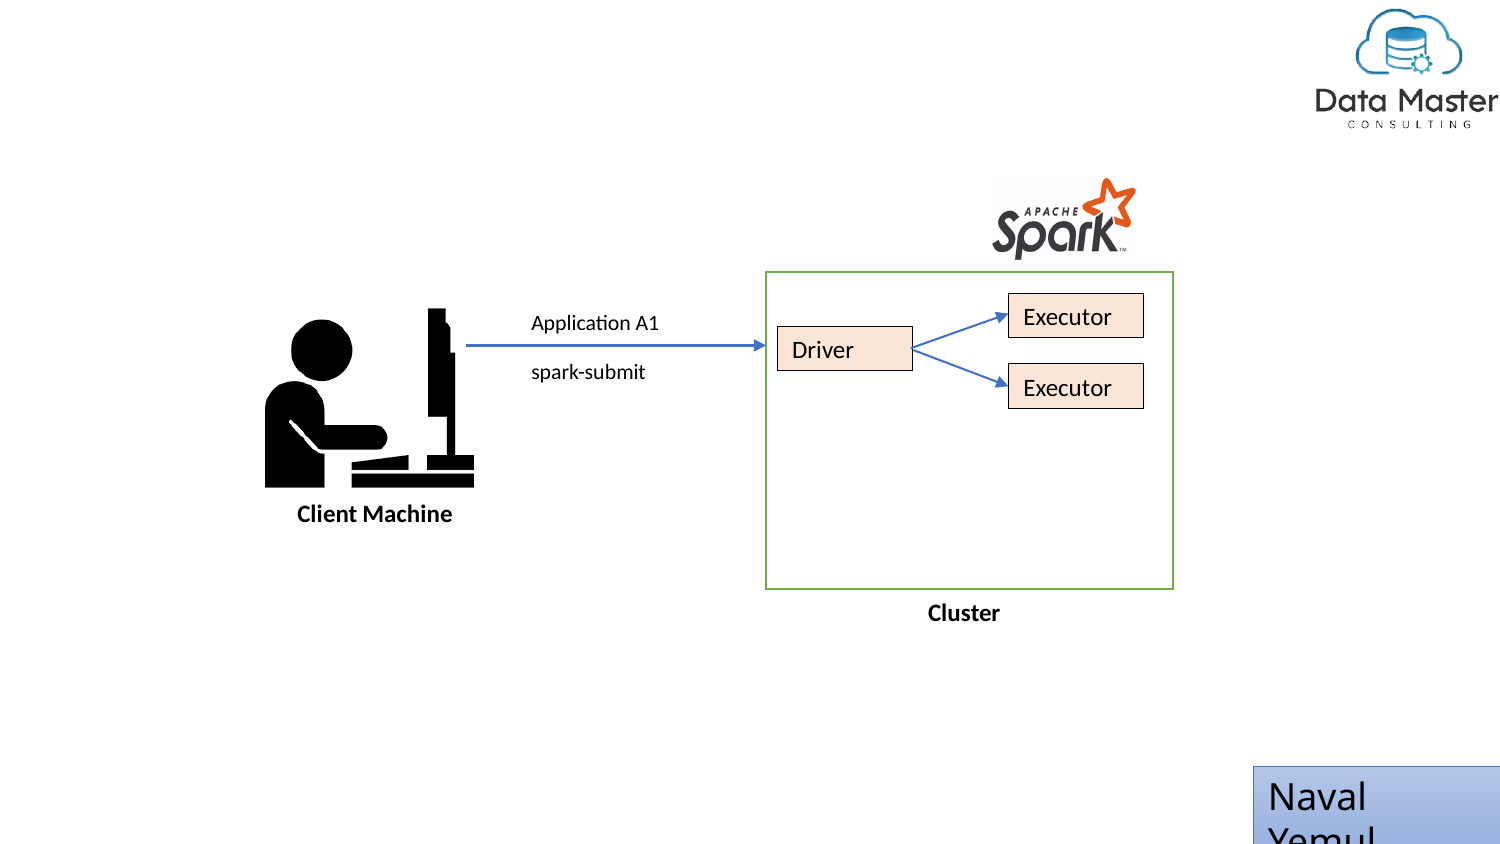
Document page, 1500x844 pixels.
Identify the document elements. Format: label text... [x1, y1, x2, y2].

text_box [765, 271, 1174, 590]
text_box Executor [1008, 363, 1144, 409]
text_box Executor [1008, 293, 1144, 338]
text_box Driver [777, 326, 913, 371]
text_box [910, 313, 1009, 349]
text_box Client Machine [282, 490, 491, 536]
text_box Cluster [913, 588, 1105, 634]
picture [1311, 1, 1500, 134]
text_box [913, 350, 1009, 387]
picture [265, 293, 474, 502]
text_box spark-submit [516, 350, 698, 392]
text_box Application A1 [516, 301, 698, 343]
picture [991, 178, 1136, 260]
text_box Naval Yemul [1253, 766, 1500, 844]
